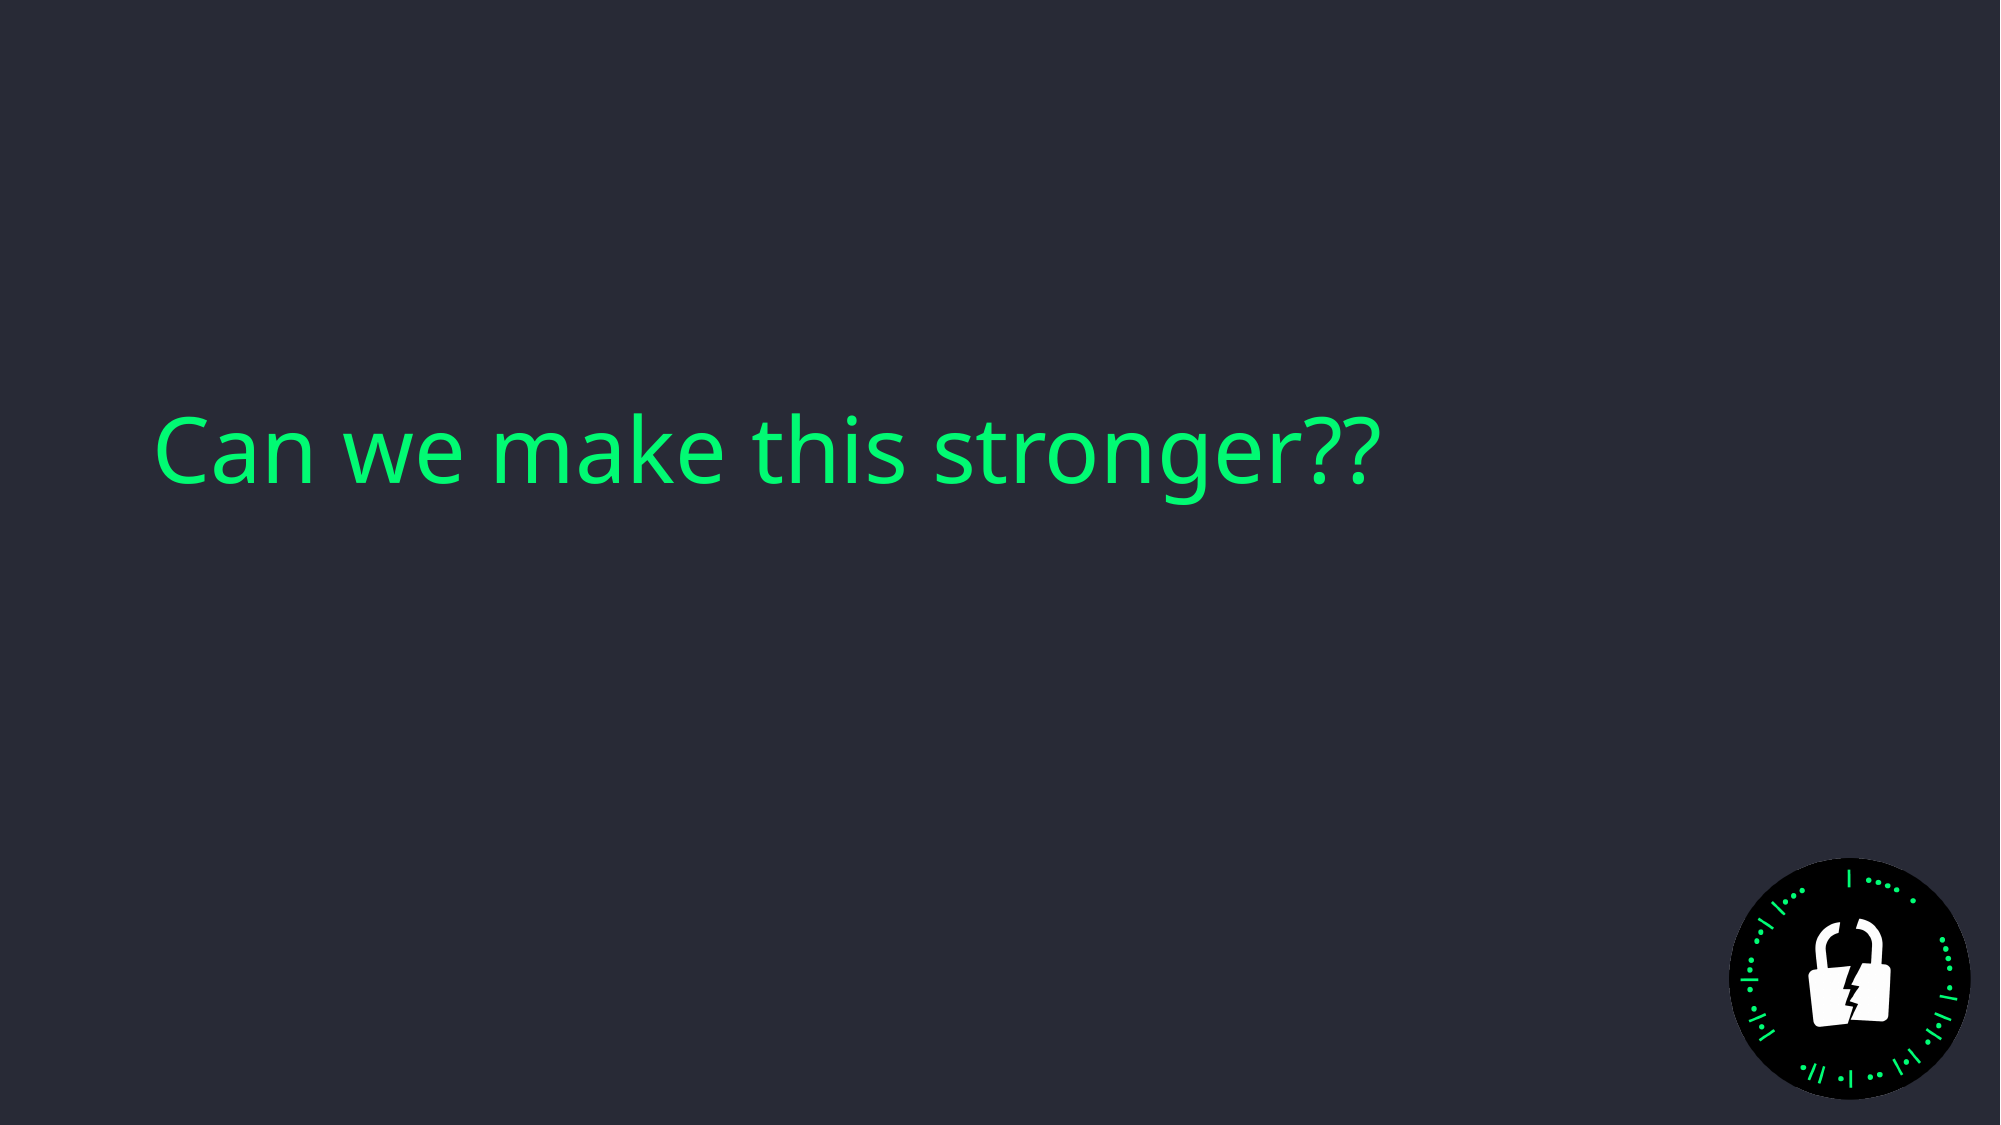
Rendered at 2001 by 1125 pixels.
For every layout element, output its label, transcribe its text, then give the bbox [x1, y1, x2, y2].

picture [1725, 854, 1974, 1103]
title Can we make this stronger?? [137, 345, 1863, 563]
